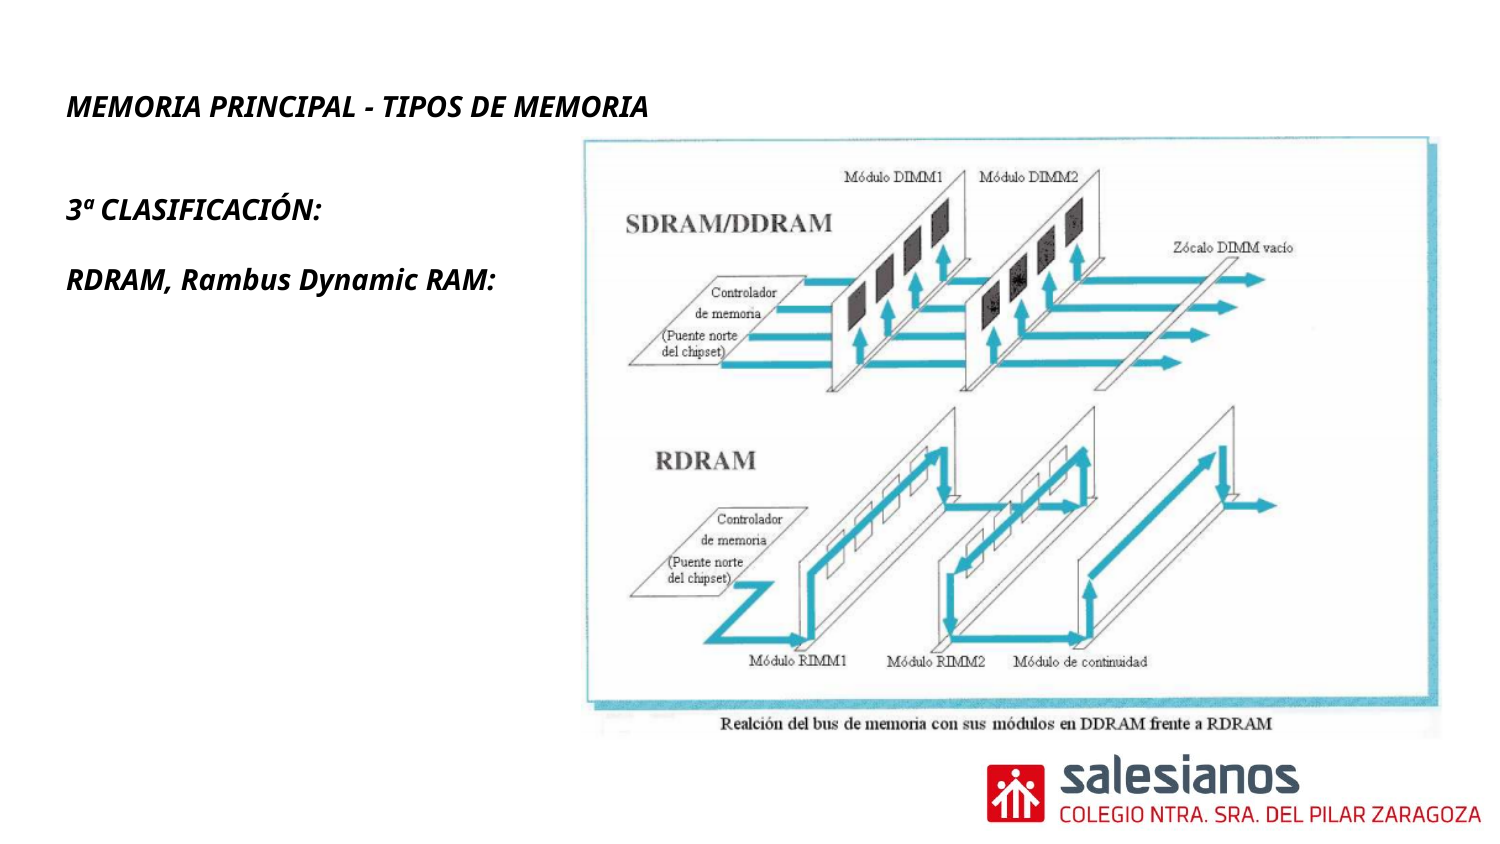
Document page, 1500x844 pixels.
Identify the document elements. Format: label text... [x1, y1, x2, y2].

title MEMORIA PRINCIPAL - TIPOS DE MEMORIA [51, 72, 1449, 167]
picture [564, 129, 1462, 740]
picture [970, 741, 1500, 844]
list 3ª CLASIFICACIÓN: RDRAM, Rambus Dynamic RAM: [51, 176, 559, 737]
